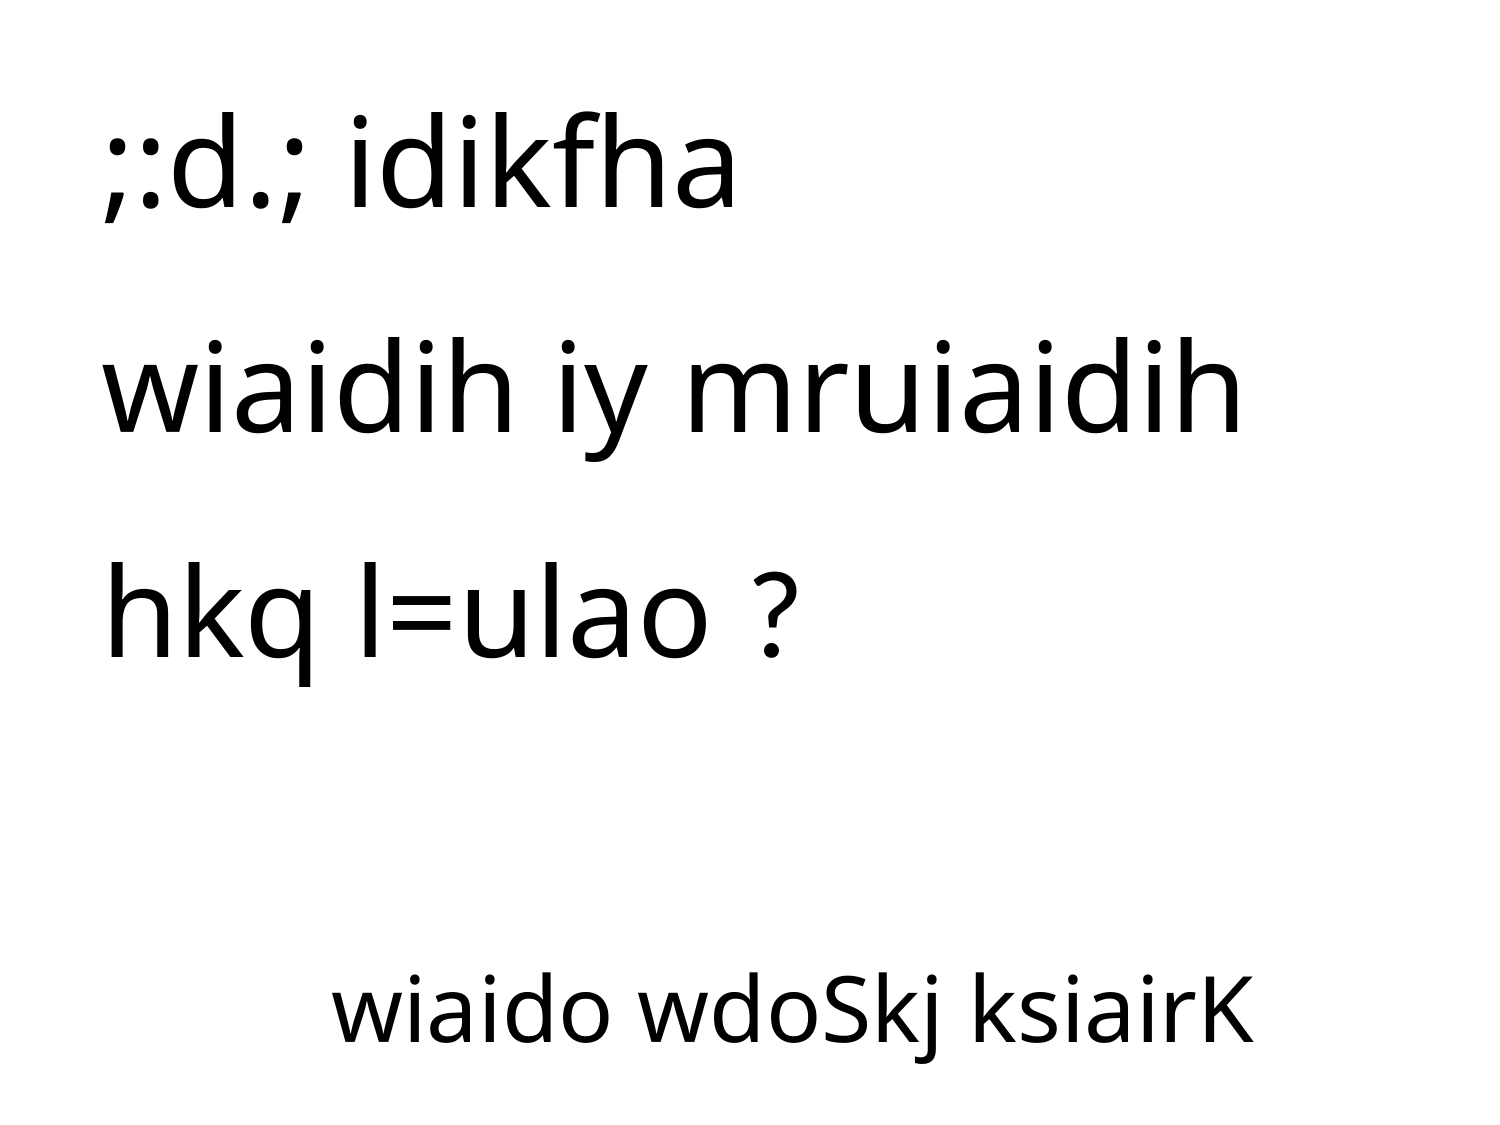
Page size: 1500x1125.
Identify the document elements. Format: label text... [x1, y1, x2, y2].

text_box wiaido wdoSkj ksiairK [316, 943, 1335, 1069]
text_box ;:d.; idikfha wiaidih iy mruiaidih hkq l=ulao ? [86, 0, 1409, 690]
